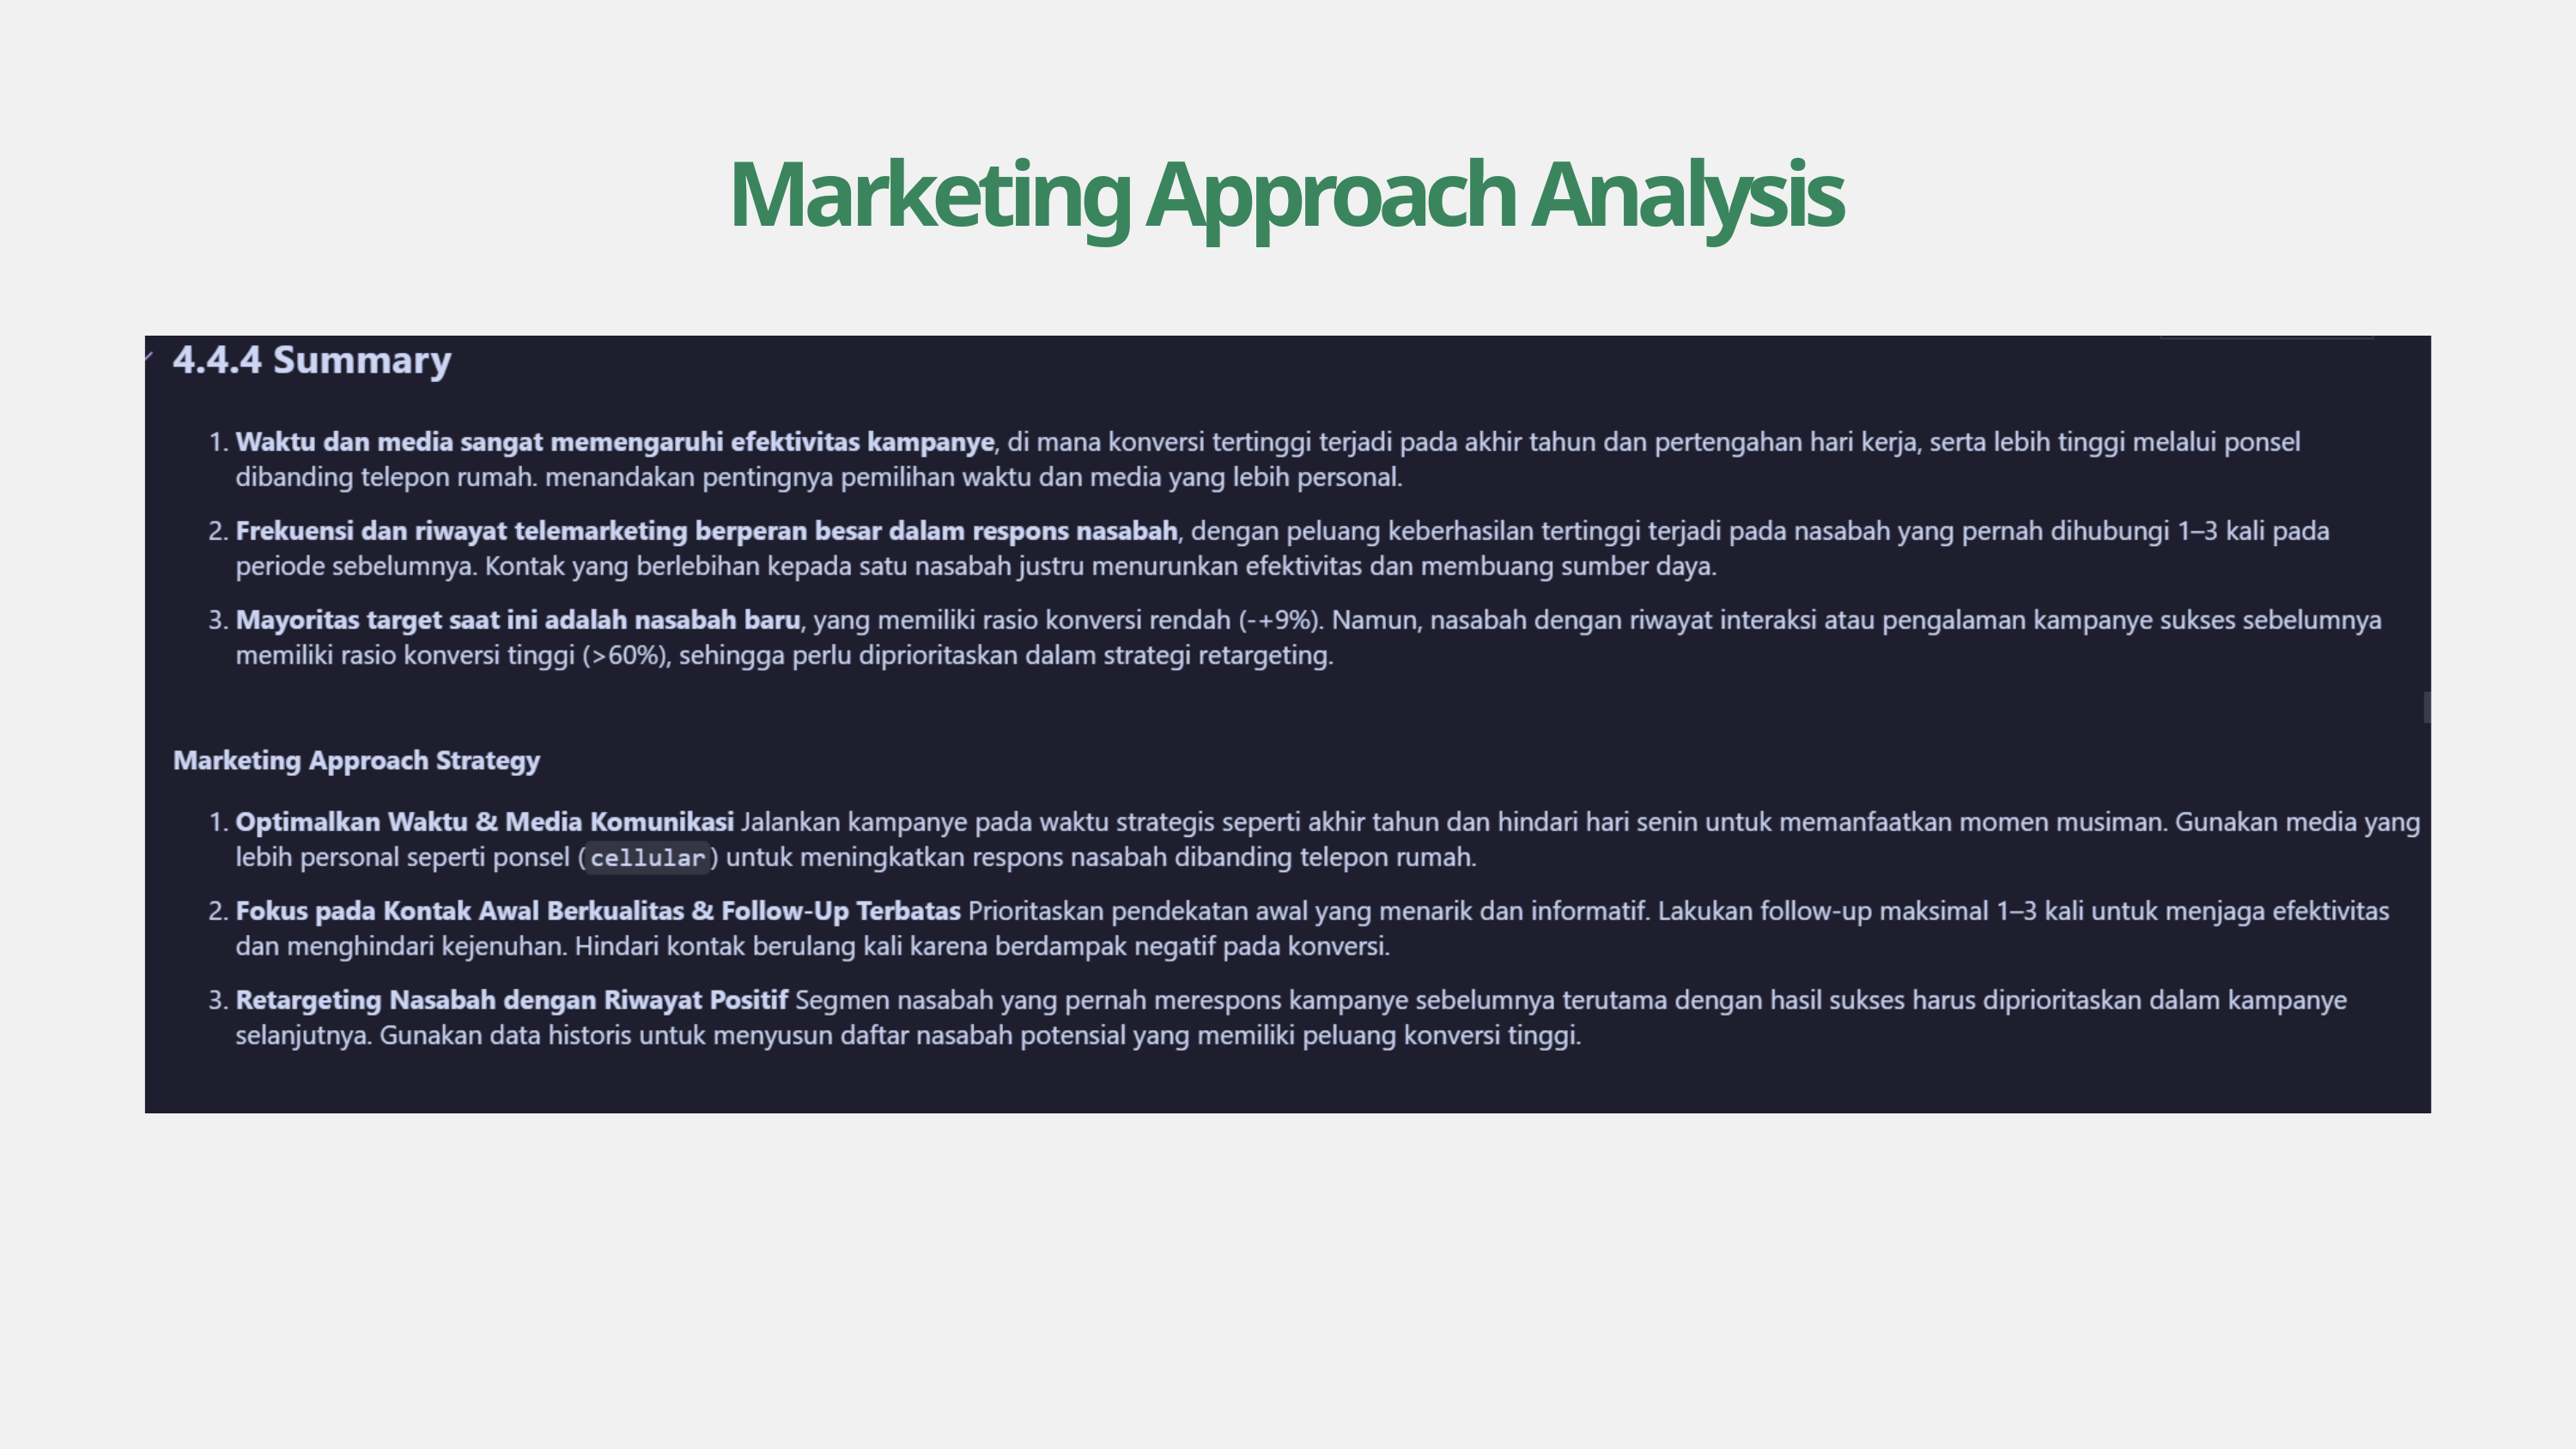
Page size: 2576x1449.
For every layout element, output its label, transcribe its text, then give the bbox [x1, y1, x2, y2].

text_box [144, 336, 2432, 1113]
text_box Marketing Approach Analysis [507, 166, 2069, 245]
